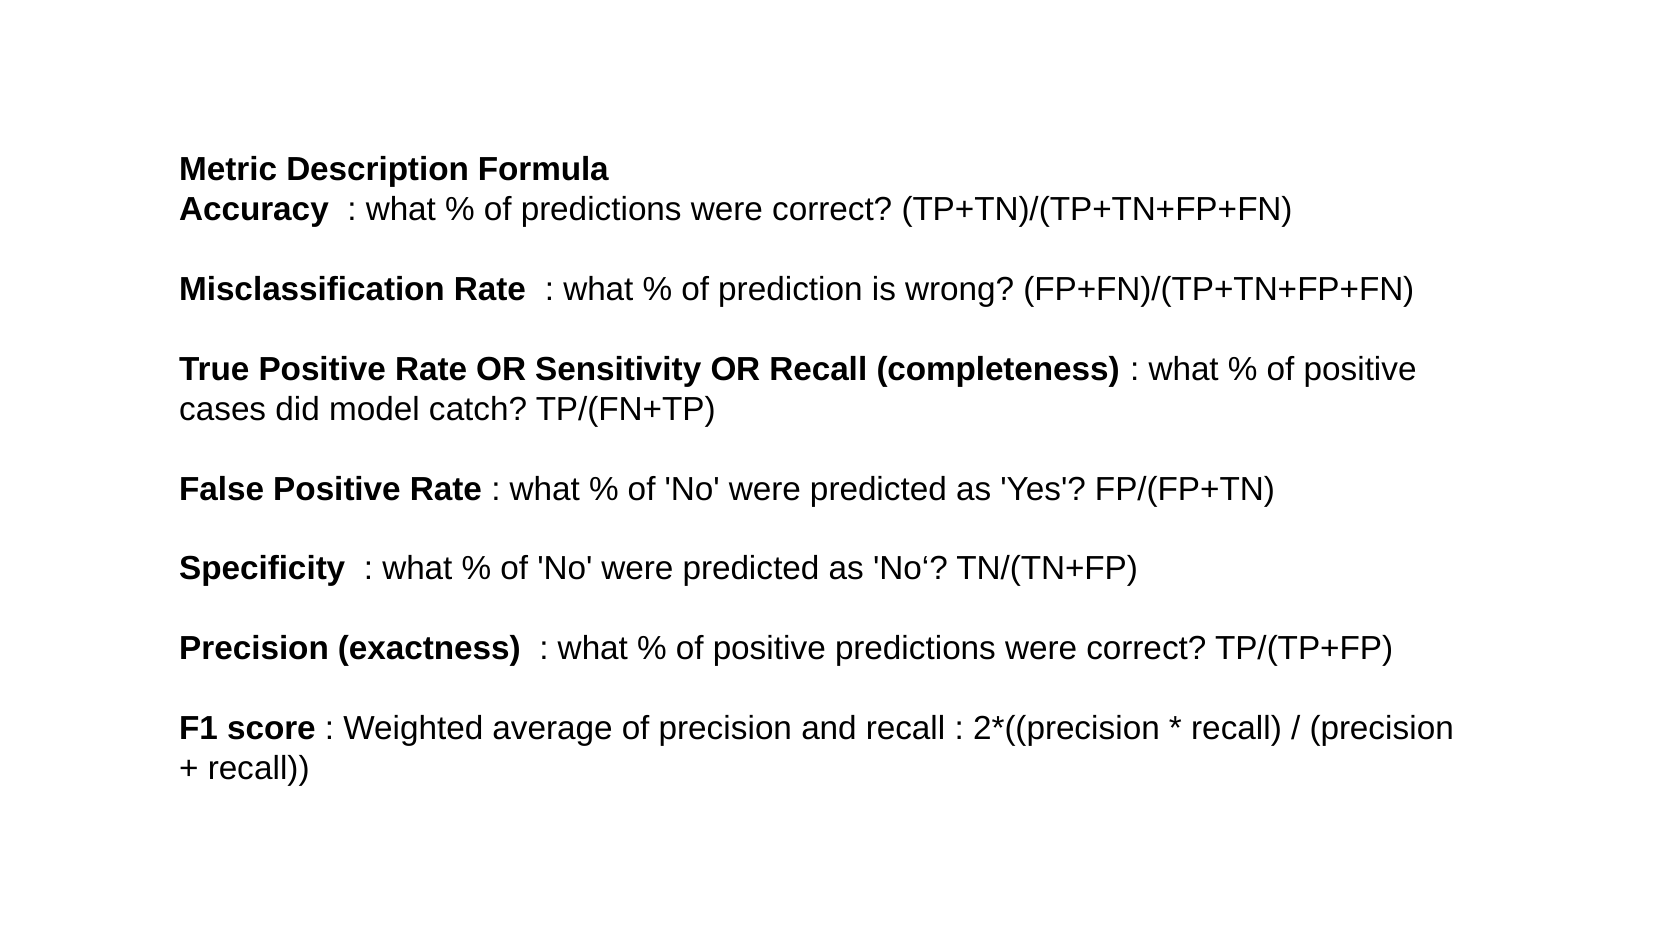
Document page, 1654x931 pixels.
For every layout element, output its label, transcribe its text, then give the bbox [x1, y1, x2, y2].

text_box Metric Description Formula Accuracy : what % of predictions were correct? (TP+TN)/(TP+TN+FP+FN) Misclassification Rate : what % of prediction is wrong? (FP+FN)/(TP+TN+FP+FN) True Positive Rate OR Sensitivity OR Recall (completeness) : what % of positive cases did model catch? TP/(FN+TP) False Positive Rate : what % of 'No' were predicted as 'Yes'? FP/(FP+TN) Specificity : what % of 'No' were predicted as 'No‘? TN/(TN+FP) Precision (exactness) : what % of positive predictions were correct? TP/(TP+FP) F1 score : Weighted average of precision and recall : 2*((precision * recall) / (precision + recall)) [164, 140, 1490, 794]
